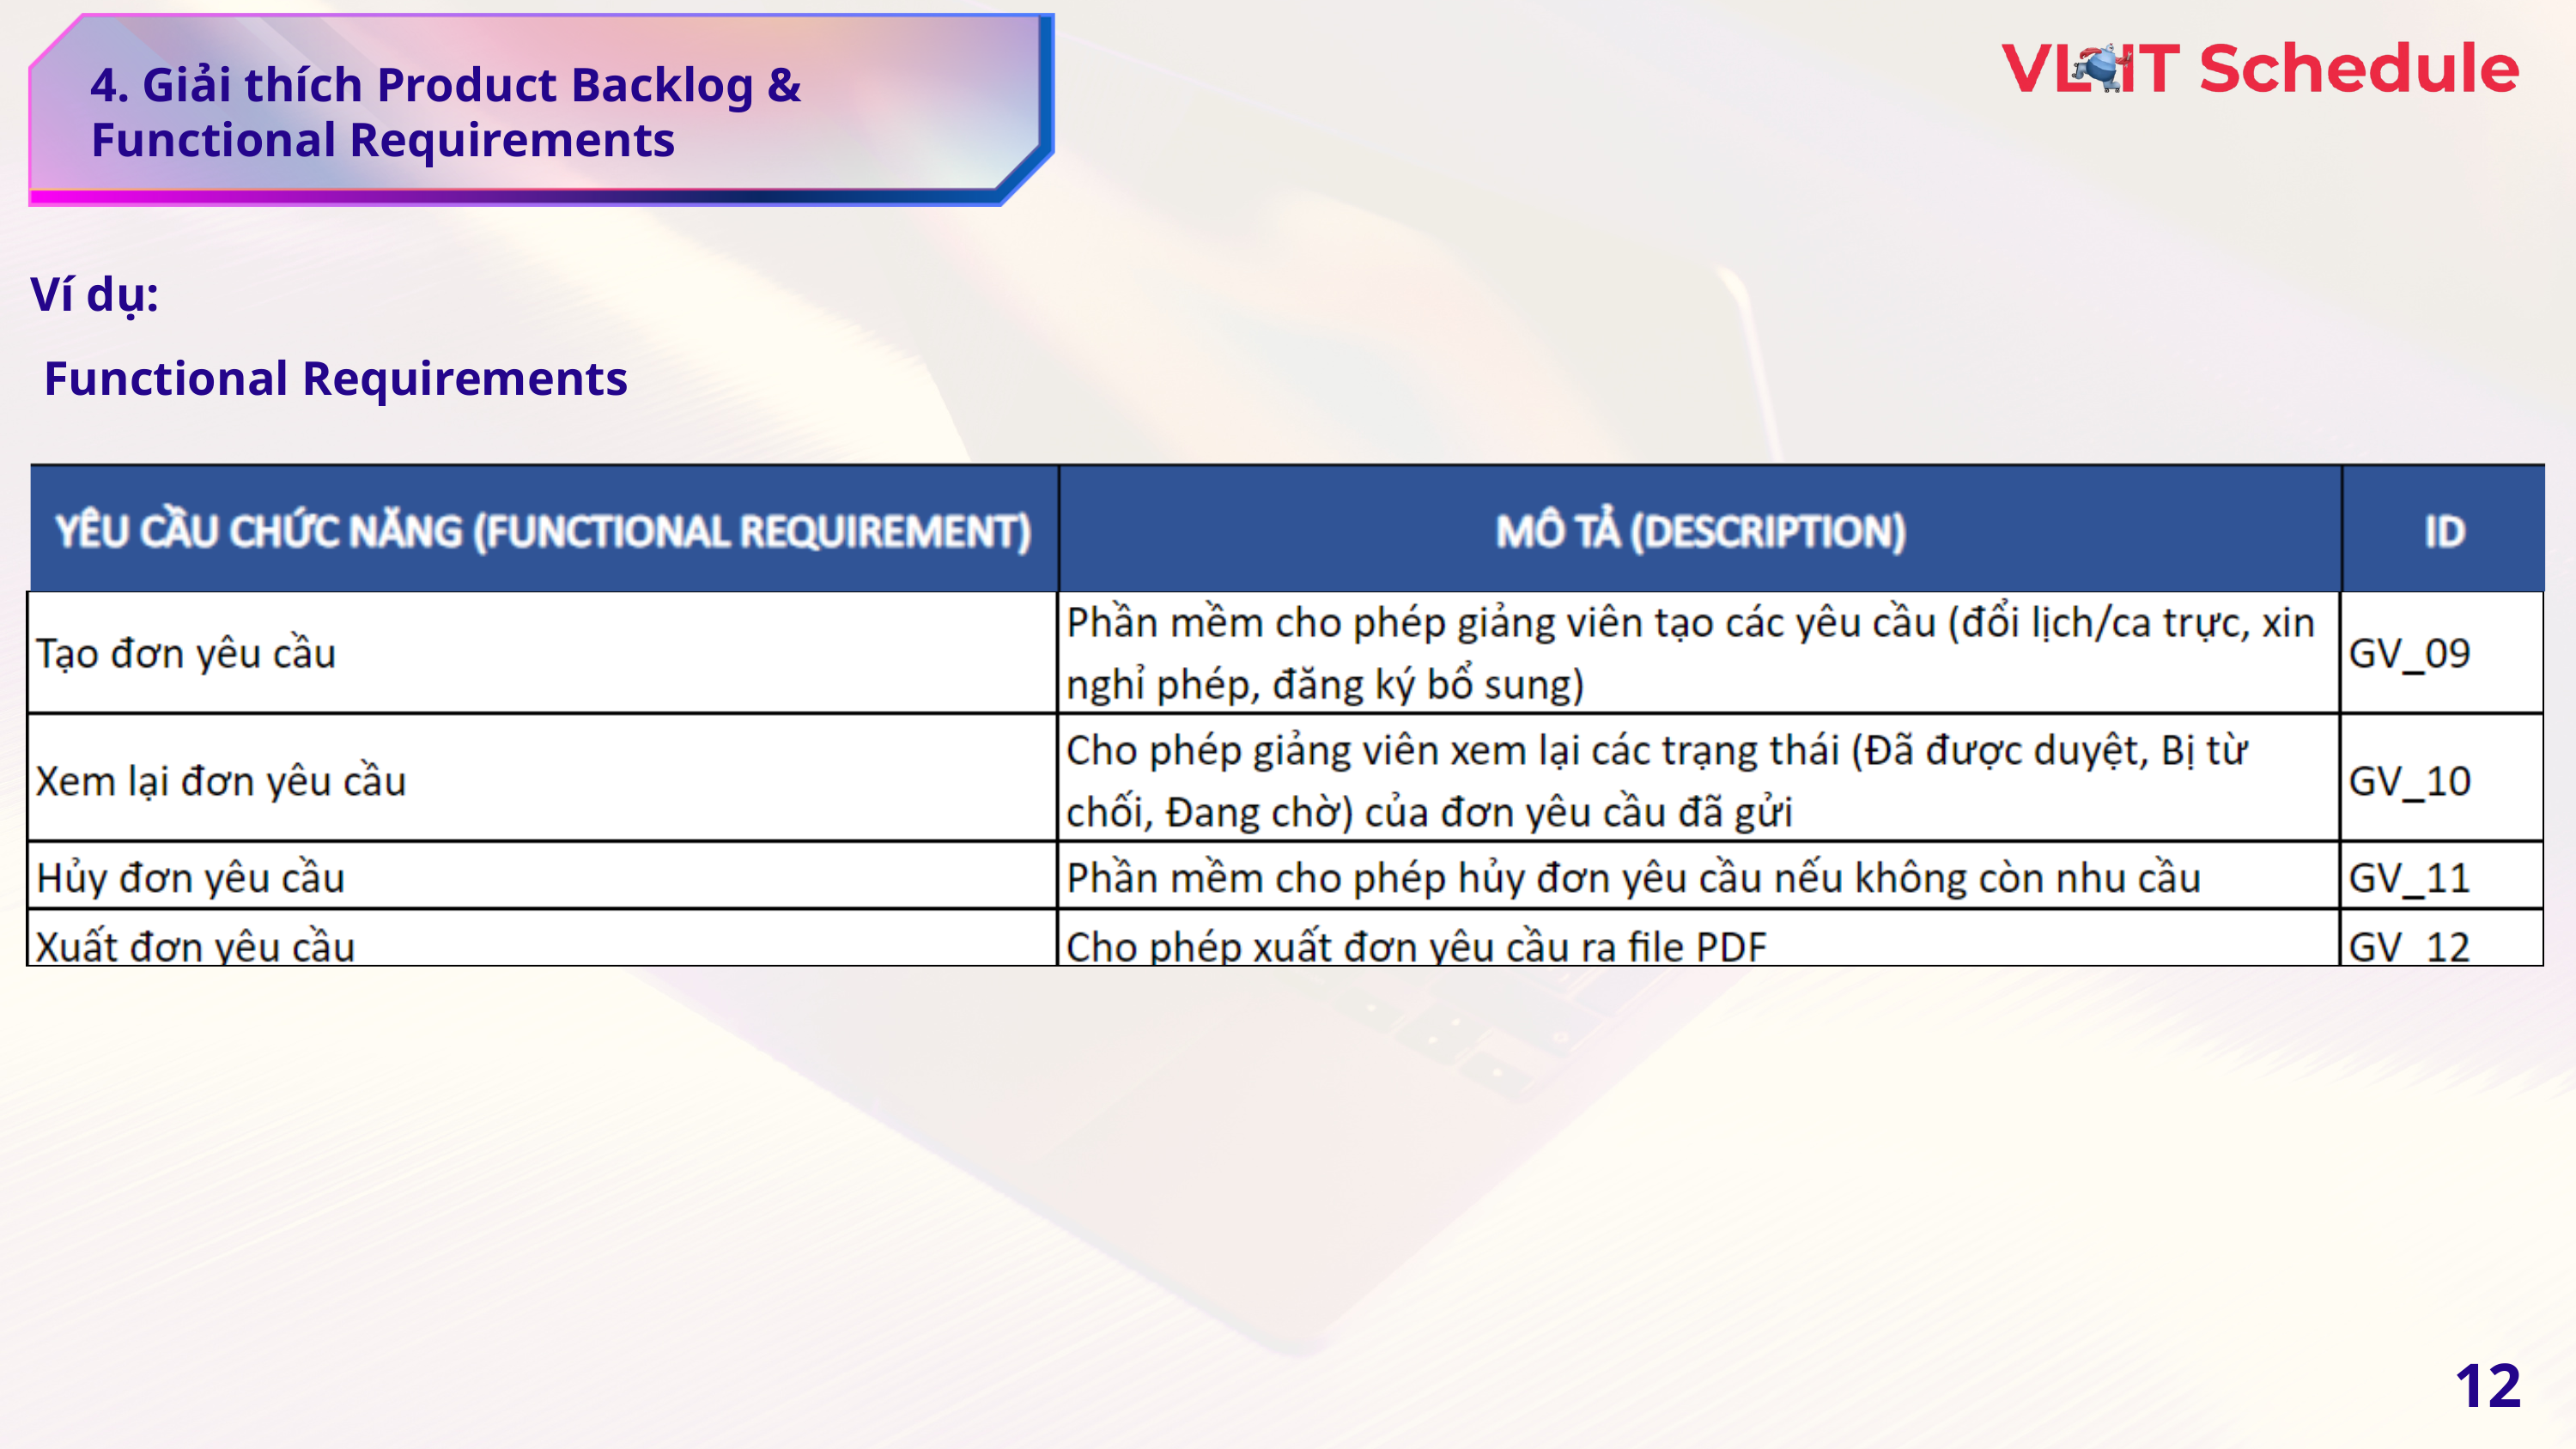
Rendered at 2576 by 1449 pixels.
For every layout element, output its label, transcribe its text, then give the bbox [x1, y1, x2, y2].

text_box 12 [2431, 1363, 2546, 1420]
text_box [27, 12, 1118, 208]
text_box Functional Requirements [26, 349, 647, 405]
text_box [0, 0, 2576, 1449]
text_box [26, 461, 2546, 967]
text_box [1997, 21, 2524, 111]
text_box Ví dụ: [26, 265, 165, 321]
